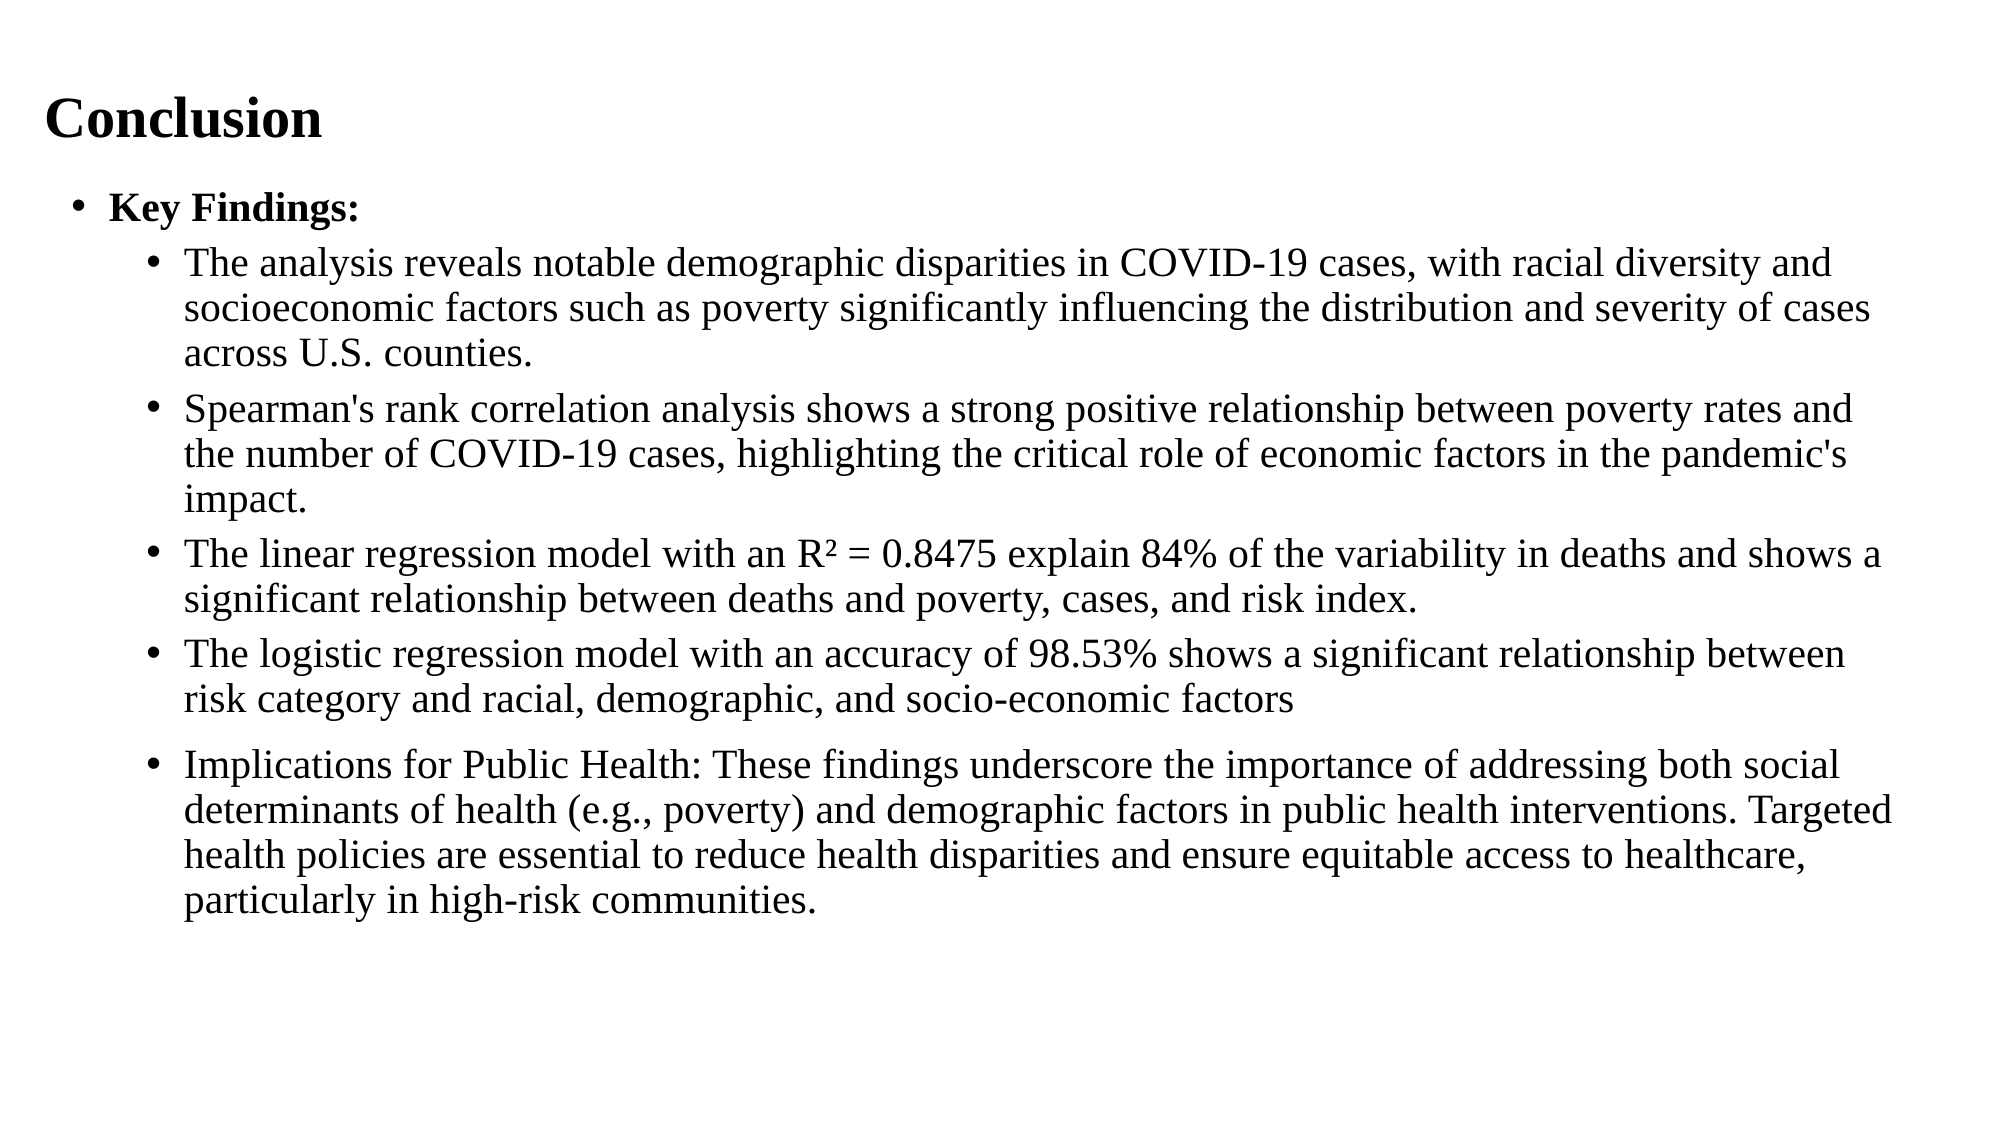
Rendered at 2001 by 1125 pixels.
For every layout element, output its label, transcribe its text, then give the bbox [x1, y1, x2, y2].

title Conclusion [29, 59, 1836, 178]
list Key Findings: The analysis reveals notable demographic disparities in COVID-19 cases, with racial diversity and socioeconomic factors such as poverty significantly influencing the distribution and severity of cases across U.S. counties. Spearman's rank correlation analysis shows a strong positive relationship between poverty rates and the number of COVID-19 cases, highlighting the critical role of economic factors in the pandemic's impact. The linear regression model with an R² = 0.8475 explain 84% of the variability in deaths and shows a significant relationship between deaths and poverty, cases, and risk index. The logistic regression model with an accuracy of 98.53% shows a significant relationship between risk category and racial, demographic, and socio-economic factors Implications for Public Health: These findings underscore the importance of addressing both social determinants of health (e.g., poverty) and demographic factors in public health interventions. Targeted health policies are essential to reduce health disparities and ensure equitable access to healthcare, particularly in high-risk communities. [56, 177, 1914, 1059]
